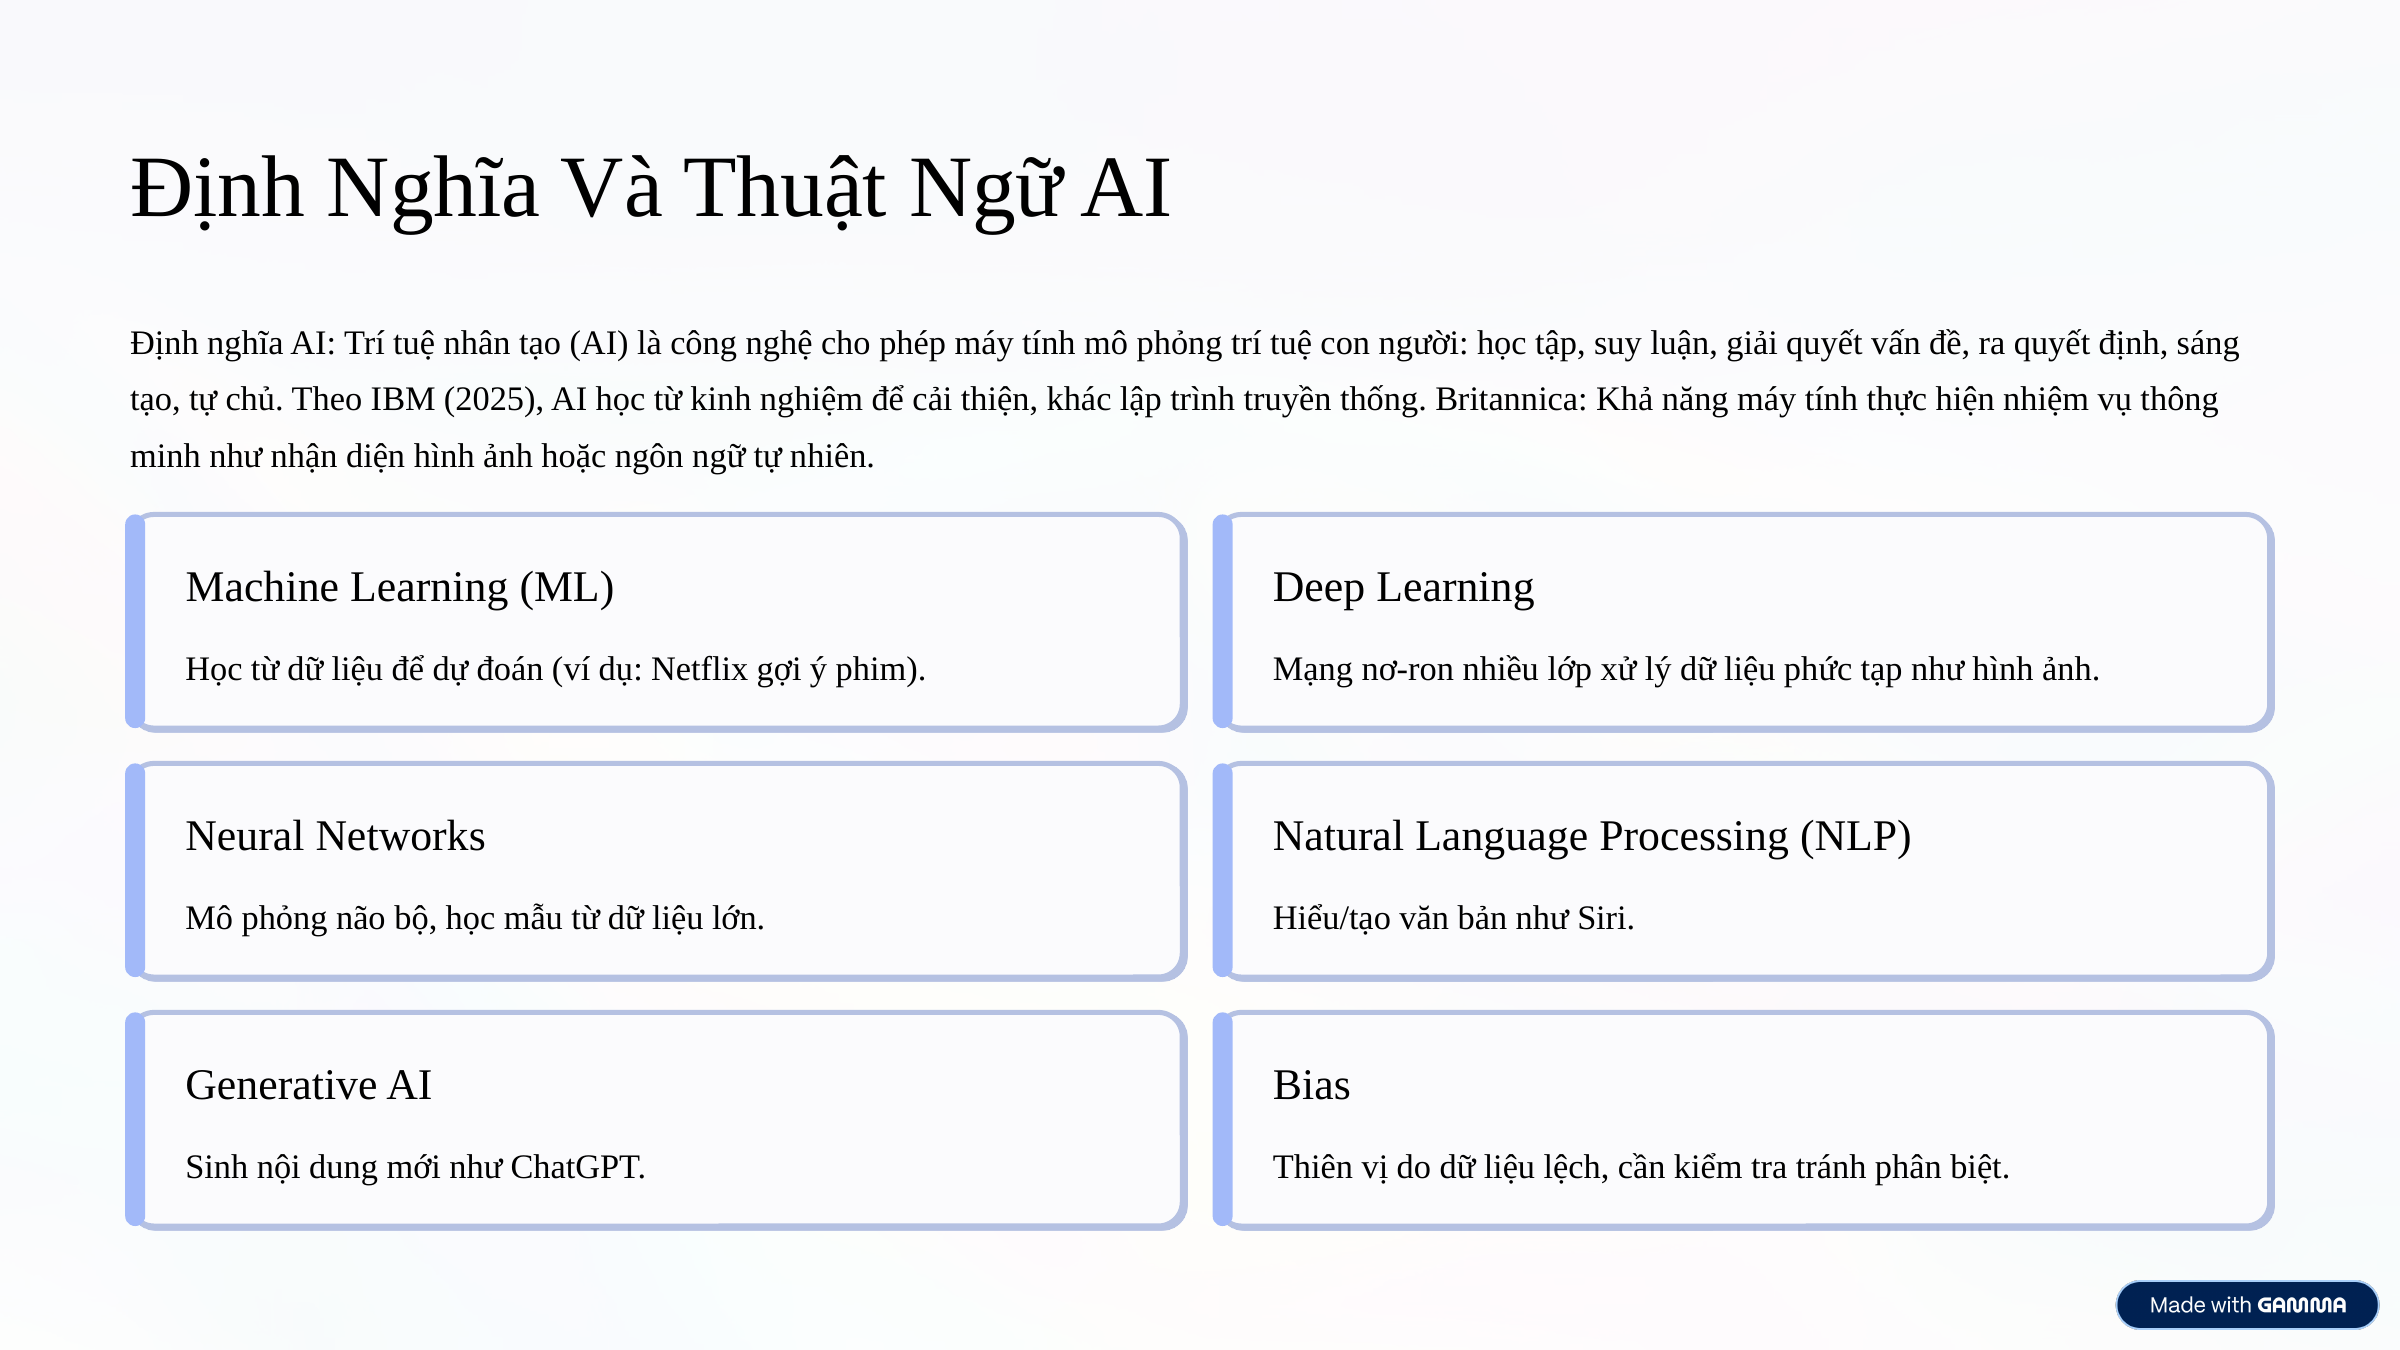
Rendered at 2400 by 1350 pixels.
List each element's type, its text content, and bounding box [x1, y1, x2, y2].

text_box [1212, 1012, 1233, 1227]
text_box [1230, 1012, 2270, 1227]
text_box [142, 514, 1183, 729]
text_box Học từ dữ liệu để dự đoán (ví dụ: Netflix gợi ý phim). [185, 631, 1142, 688]
text_box Natural Language Processing (NLP) [1272, 803, 1967, 859]
text_box [1212, 514, 1233, 729]
text_box Mạng nơ-ron nhiều lớp xử lý dữ liệu phức tạp như hình ảnh. [1272, 631, 2230, 688]
text_box [1212, 763, 1233, 978]
picture [2106, 1271, 2389, 1339]
text_box Mô phỏng não bộ, học mẫu từ dữ liệu lớn. [185, 880, 1142, 937]
text_box [1230, 763, 2270, 978]
text_box [1230, 514, 2270, 729]
text_box [142, 1012, 1183, 1227]
text_box Sinh nội dung mới như ChatGPT. [185, 1129, 1142, 1186]
text_box Thiên vị do dữ liệu lệch, cần kiểm tra tránh phân biệt. [1272, 1129, 2230, 1186]
text_box [125, 1012, 146, 1227]
text_box [125, 763, 146, 978]
text_box [142, 763, 1183, 978]
text_box Machine Learning (ML) [185, 554, 634, 610]
text_box Hiểu/tạo văn bản như Siri. [1272, 880, 2230, 937]
text_box Định nghĩa AI: Trí tuệ nhân tạo (AI) là công nghệ cho phép máy tính mô phỏng trí tuệ con người: học tập, suy luận, giải quyết vấn đề, ra quyết định, sáng tạo, tự chủ. Theo IBM (2025), AI học từ kinh nghiệm để cải thiện, khác lập trình truyền thống. Britannica: Khả năng máy tính thực hiện nhiệm vụ thông minh như nhận diện hình ảnh hoặc ngôn ngữ tự nhiên. [130, 305, 2270, 475]
text_box Deep Learning [1272, 554, 1715, 610]
text_box Bias [1272, 1052, 1715, 1108]
text_box Định Nghĩa Và Thuật Ngữ AI [130, 123, 1230, 235]
text_box Neural Networks [185, 803, 628, 859]
text_box [125, 514, 146, 729]
text_box Generative AI [185, 1052, 628, 1108]
